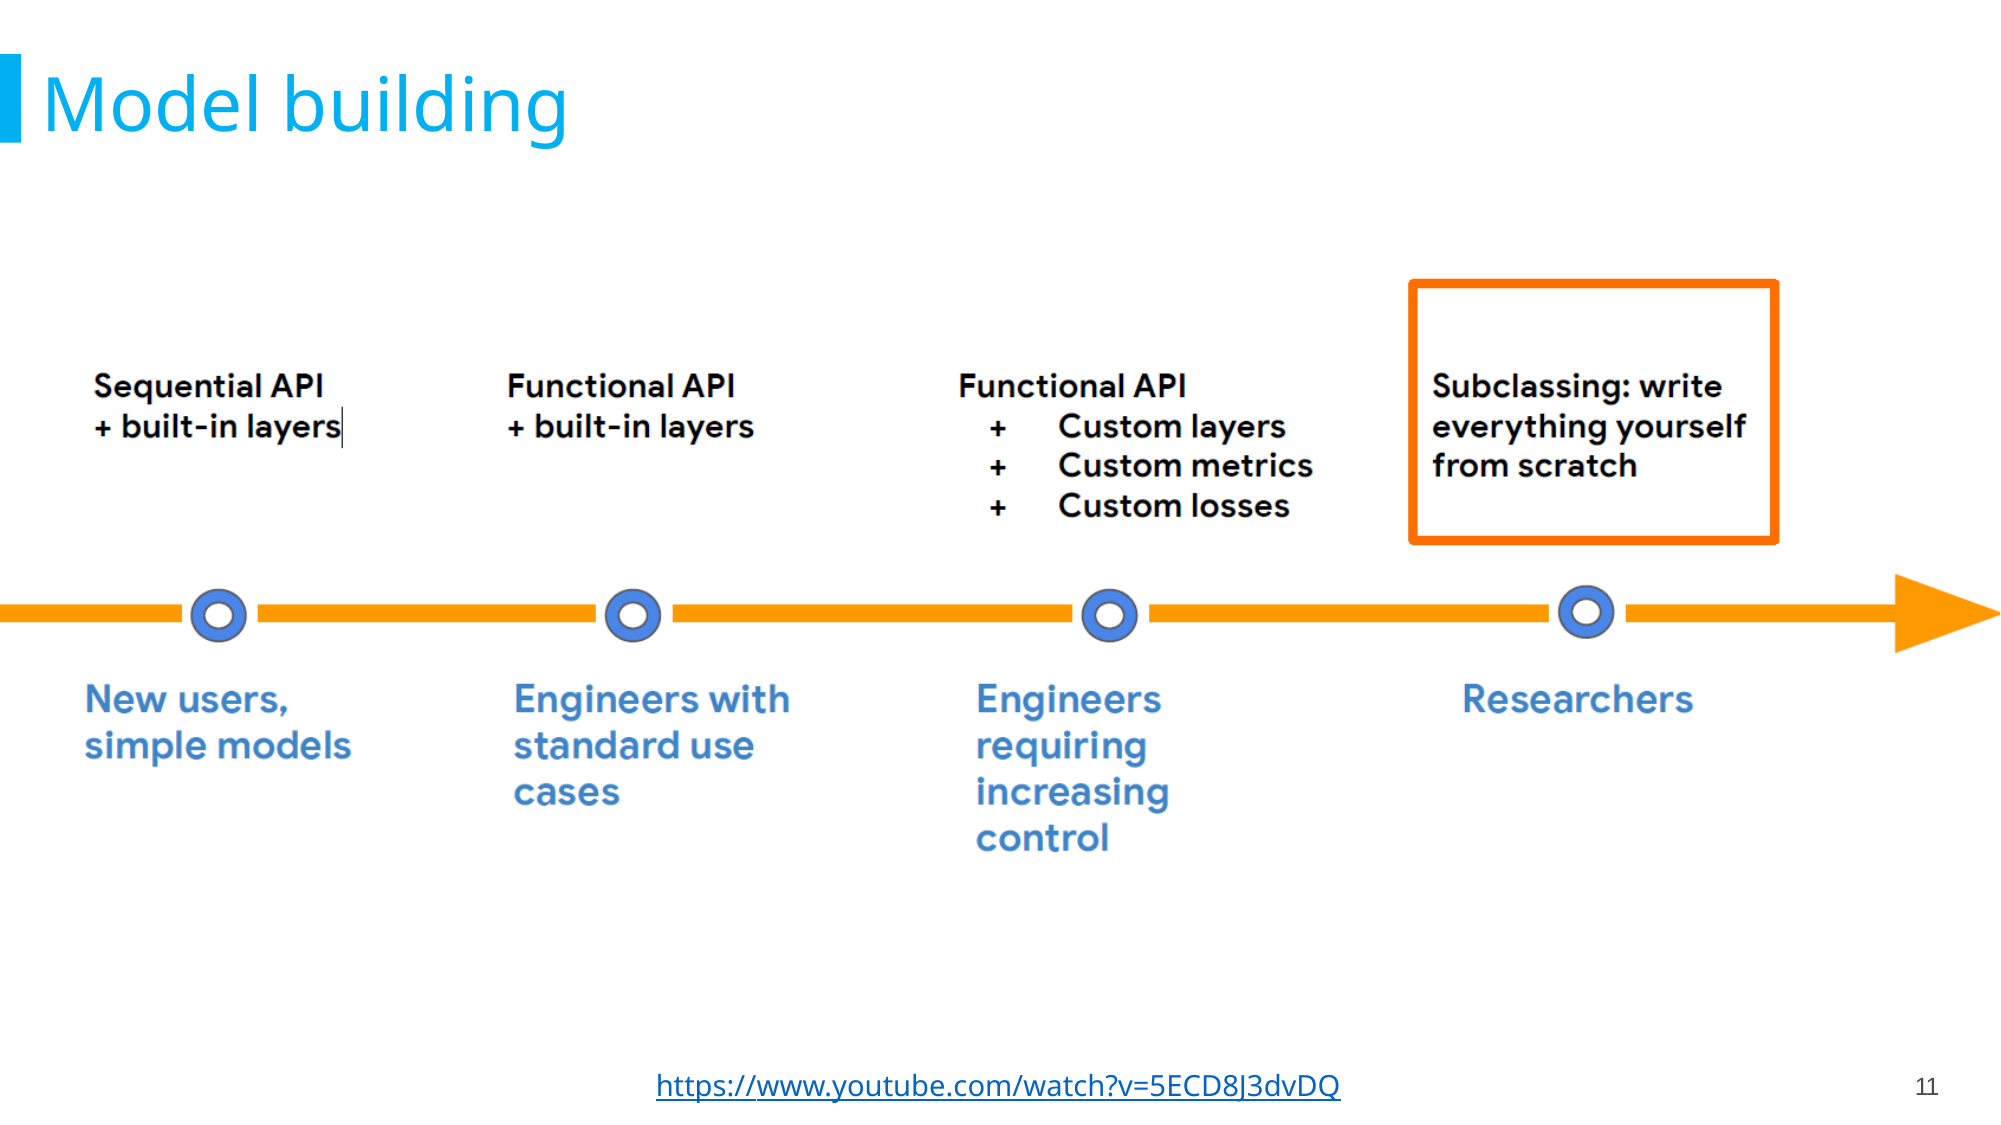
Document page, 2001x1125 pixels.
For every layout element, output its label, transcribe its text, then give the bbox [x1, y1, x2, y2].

text_box https://www.youtube.com/watch?v=5ECD8J3dvDQ [0, 1059, 2000, 1115]
text_box [0, 53, 22, 144]
picture [0, 254, 2000, 916]
text_box Model building [26, 59, 2000, 149]
